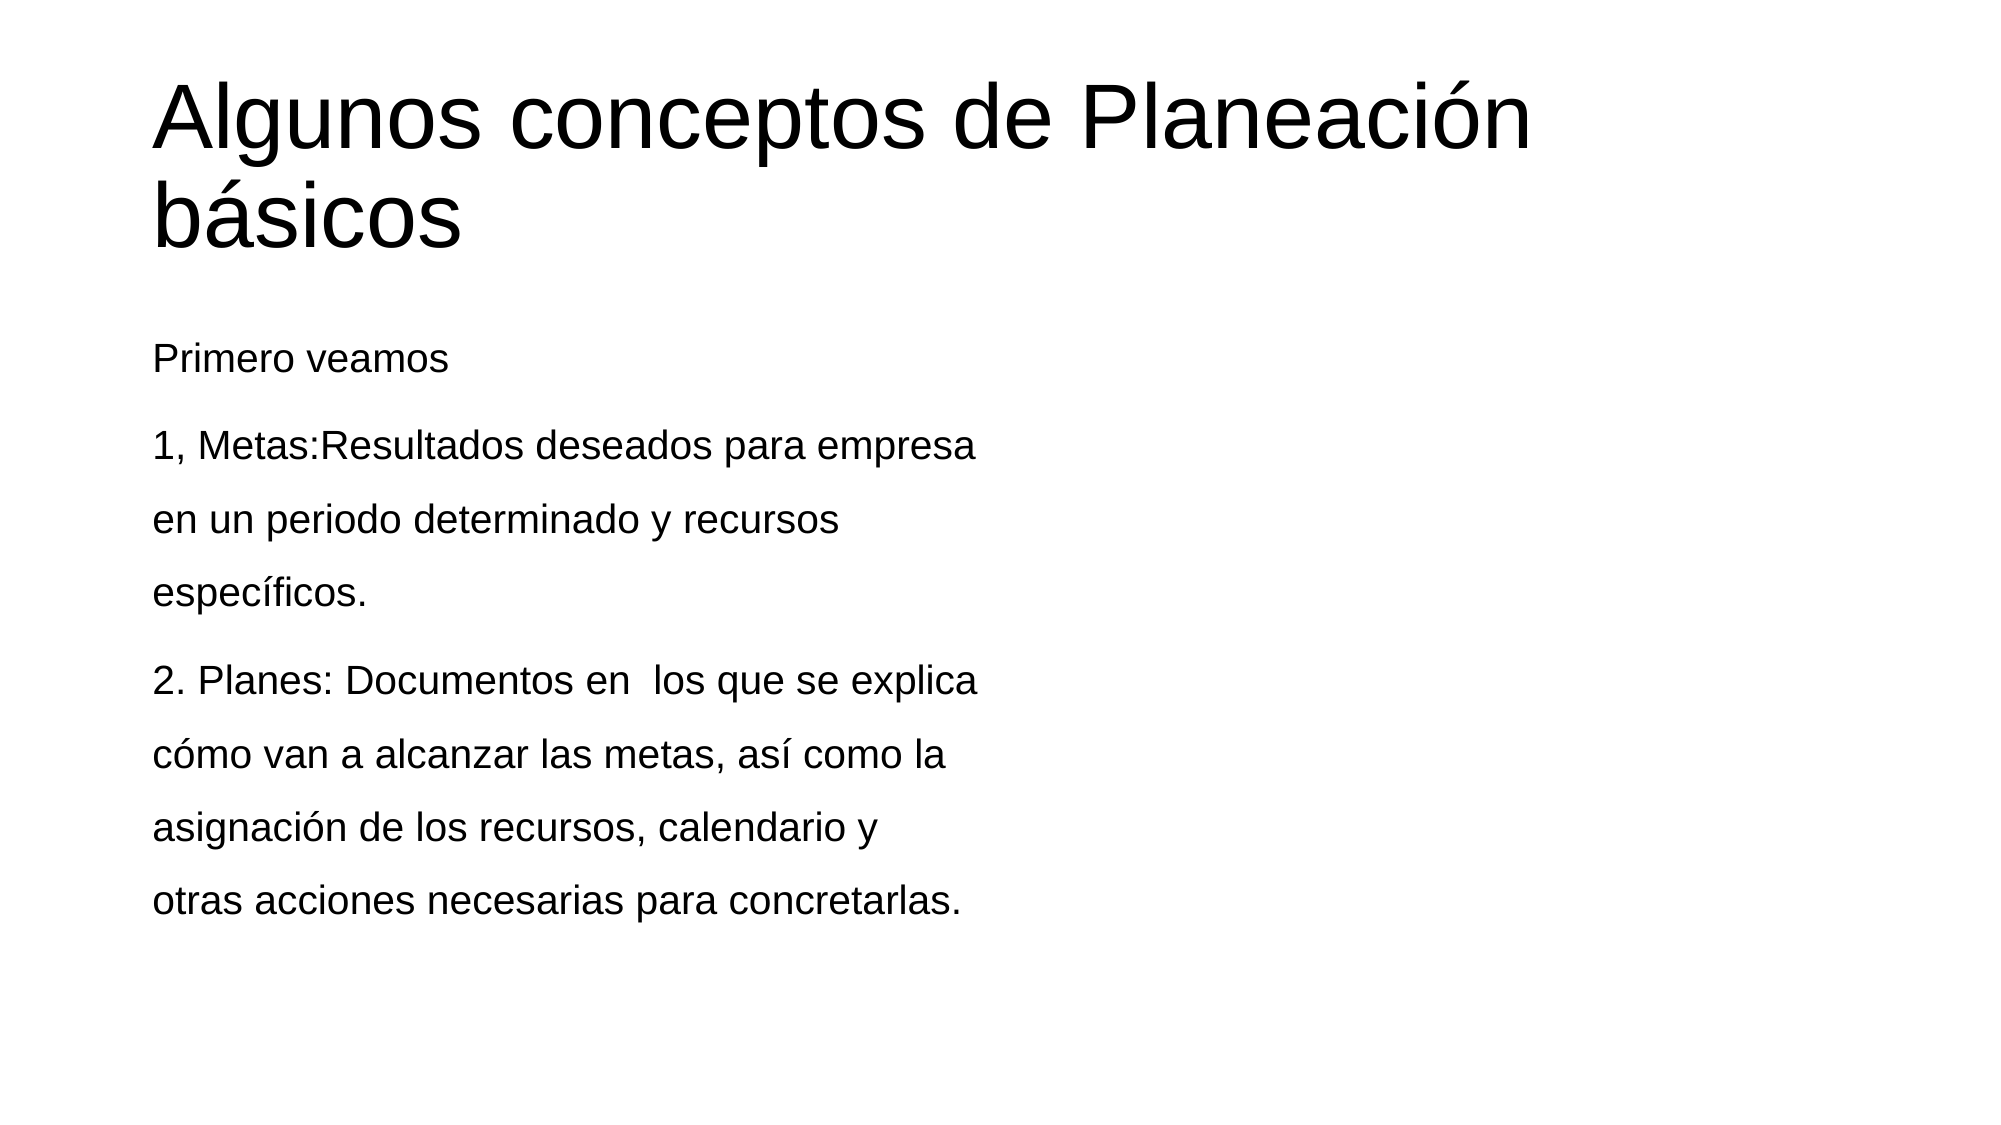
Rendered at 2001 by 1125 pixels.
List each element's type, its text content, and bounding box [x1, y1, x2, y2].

title Algunos conceptos de Planeación básicos [137, 59, 1863, 278]
list Primero veamos 1, Metas:Resultados deseados para empresa en un periodo determinado y recursos específicos. 2. Planes: Documentos en los que se explica cómo van a alcanzar las metas, así como la asignación de los recursos, calendario y otras acciones necesarias para concretarlas. [137, 299, 995, 1014]
